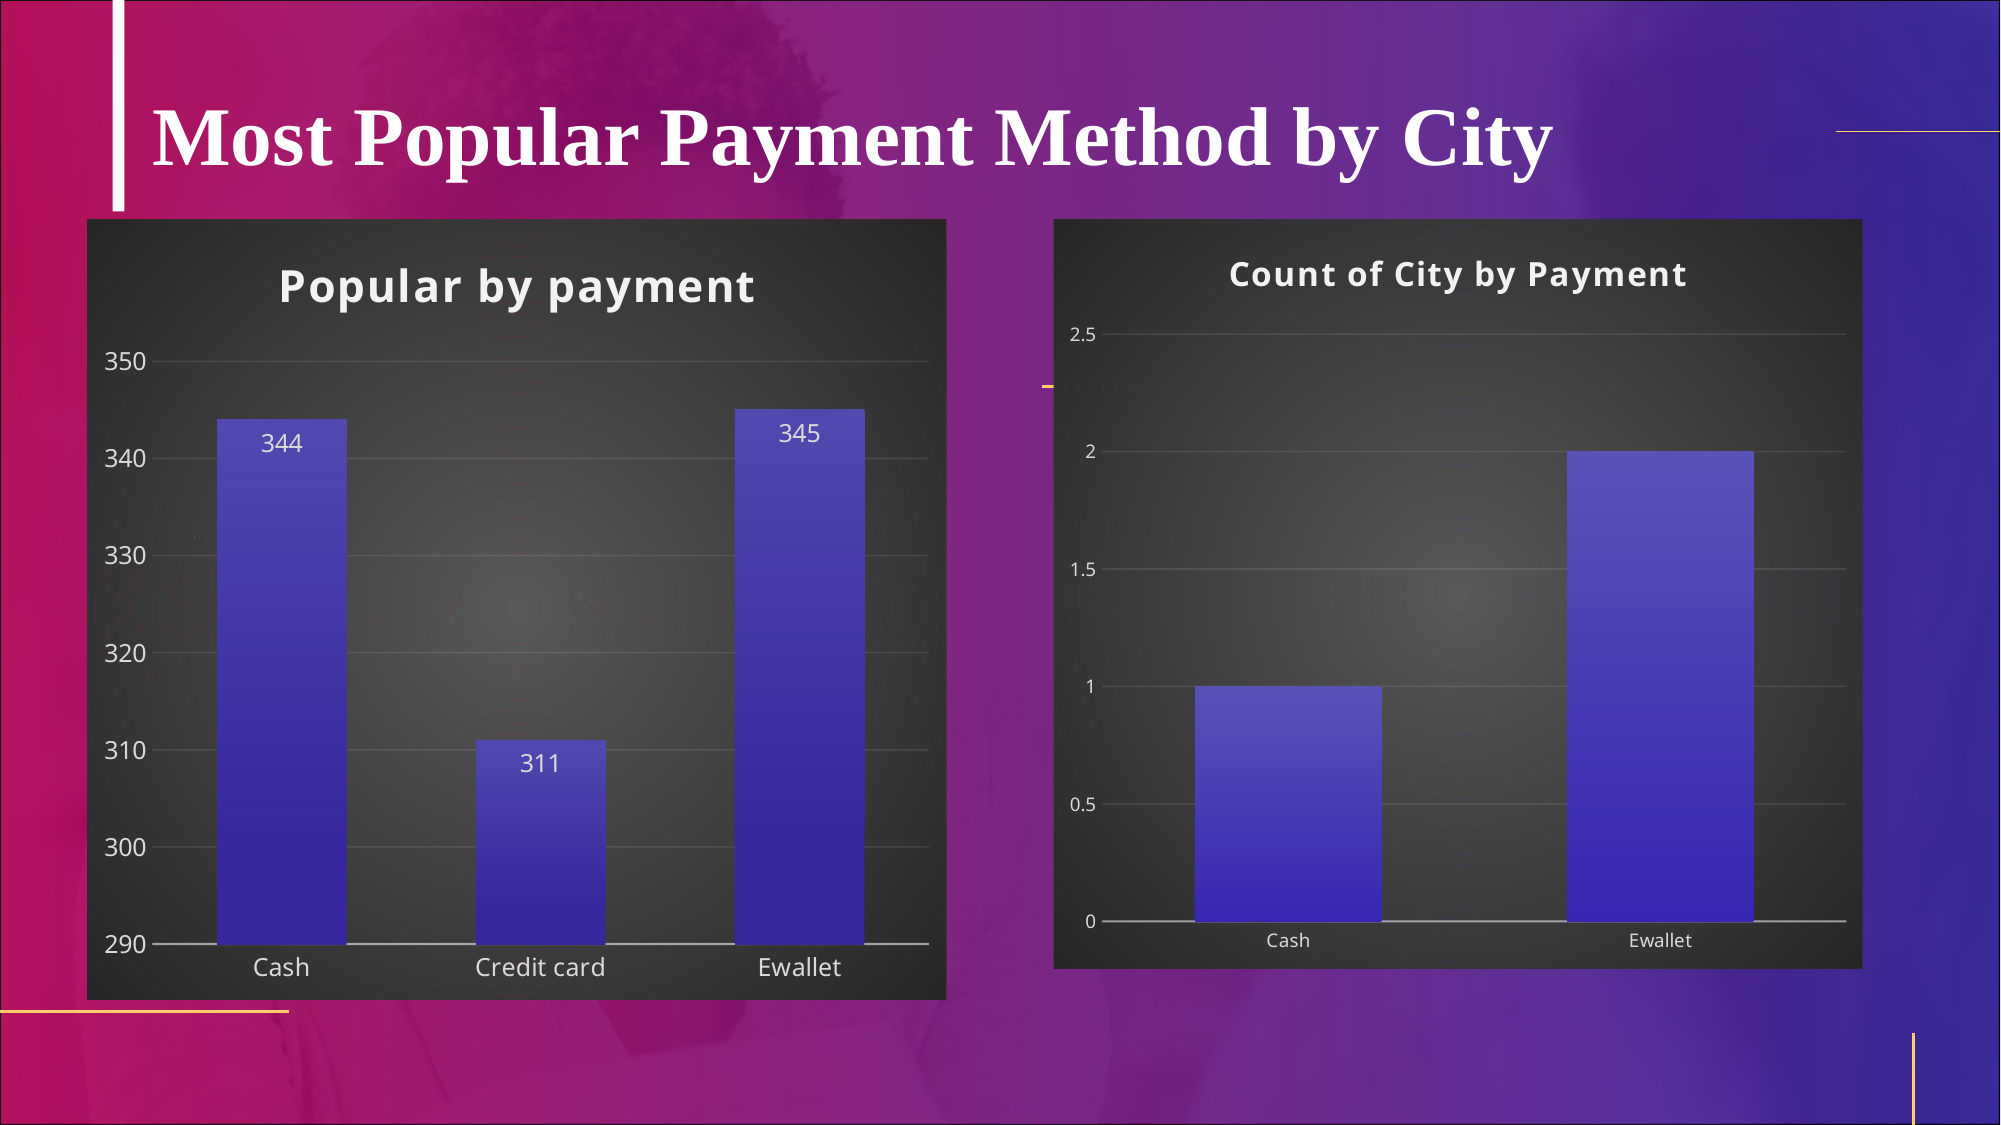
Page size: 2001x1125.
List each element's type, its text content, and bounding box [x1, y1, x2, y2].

chart [1053, 218, 1863, 969]
title Most Popular Payment Method by City [137, 29, 1863, 247]
chart [87, 218, 947, 1000]
